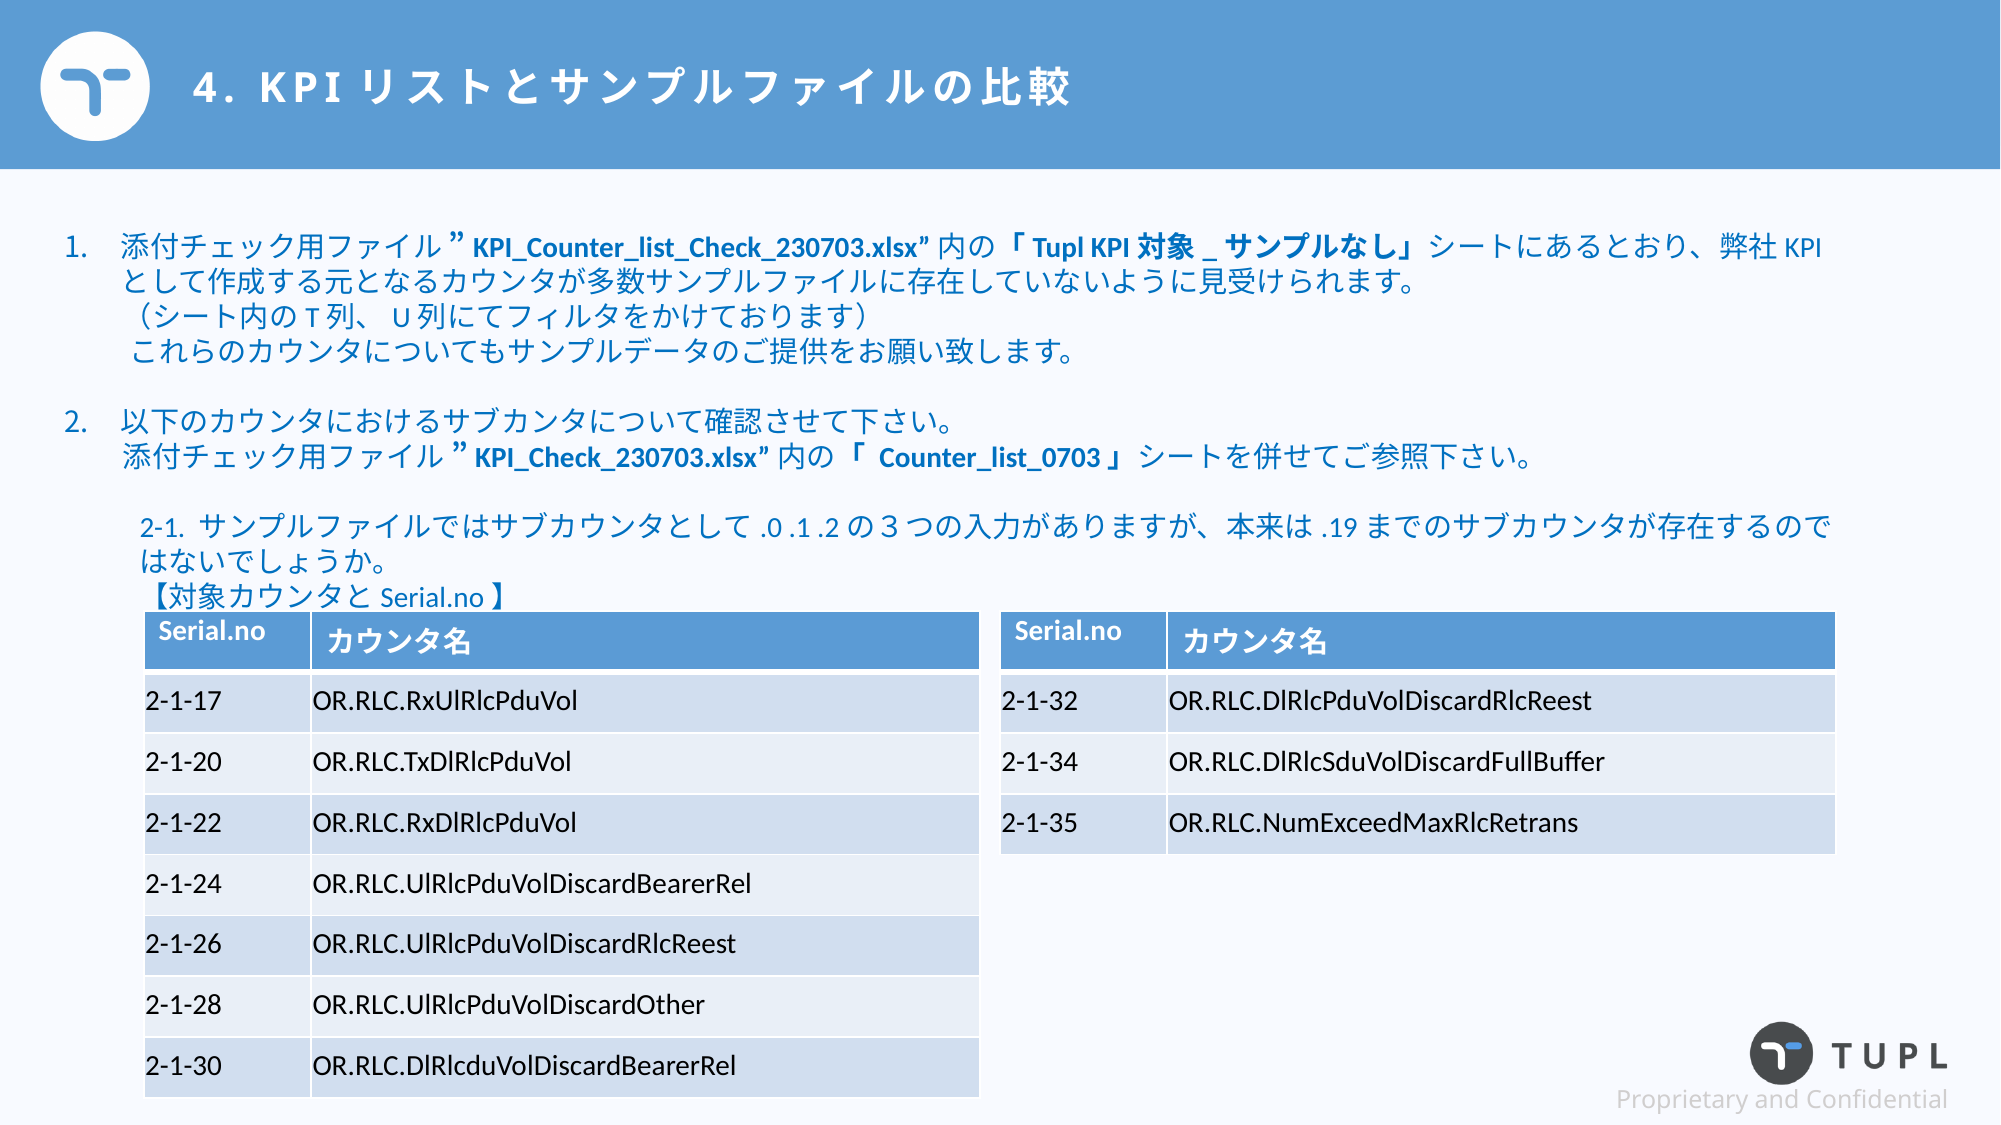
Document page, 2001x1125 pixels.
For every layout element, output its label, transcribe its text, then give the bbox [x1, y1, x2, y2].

table_cell 2-1-20 [145, 734, 310, 793]
table_cell OR.RLC.RxUlRlcPduVol [312, 675, 979, 732]
title 4. KPIリストとサンプルファイルの比較 [177, 27, 1949, 150]
table_cell OR.RLC.UlRlcPduVolDiscardRlcReest [312, 916, 979, 975]
table_cell 2-1-24 [145, 855, 310, 915]
picture [13, 11, 177, 161]
table_cell 2-1-32 [1001, 675, 1166, 732]
table_cell 2-1-35 [1001, 795, 1166, 854]
table_cell 2-1-34 [1001, 734, 1166, 793]
table_header カウンタ名 [1168, 612, 1835, 669]
table_header カウンタ名 [312, 612, 979, 669]
table_cell OR.RLC.TxDlRlcPduVol [312, 734, 979, 793]
table_cell OR.RLC.NumExceedMaxRlcRetrans [1168, 795, 1835, 854]
table_cell 2-1-26 [145, 916, 310, 975]
table_cell 2-1-22 [145, 795, 310, 854]
table_cell 2-1-28 [145, 977, 310, 1036]
table_header Serial.no [145, 612, 310, 669]
table_cell OR.RLC.DlRlcduVolDiscardBearerRel [312, 1038, 979, 1097]
table_cell OR.RLC.DlRlcSduVolDiscardFullBuffer [1168, 734, 1835, 793]
table_cell OR.RLC.UlRlcPduVolDiscardBearerRel [312, 855, 979, 915]
table_cell 2-1-30 [145, 1038, 310, 1097]
picture [1714, 953, 1982, 1125]
table_cell 2-1-17 [145, 675, 310, 732]
table_cell OR.RLC.DlRlcPduVolDiscardRlcReest [1168, 675, 1835, 732]
text_box 添付チェック用ファイル ”KPI_Counter_list_Check_230703.xlsx”内の「Tupl KPI対象_サンプルなし」シートにあるとおり、弊社KPIとして作成する元となるカウンタが多数サンプルファイルに存在していないように見受けられます。 （シート内のT列、U列にてフィルタをかけております） これらのカウンタについてもサンプルデータのご提供をお願い致します。 以下のカウンタにおけるサブカンタについて確認させて下さい。 添付チェック用ファイル ”KPI_Check_230703.xlsx”内の「 Counter_list_0703」シートを併せてご参照下さい。 2-1. サンプルファイルではサブカウンタとして.0 .1 .2の３つの入力がありますが、本来は.19までのサブカウンタが存在するのではないでしょうか。 【対象カウンタとSerial.no】 [49, 220, 1871, 656]
table_cell OR.RLC.UlRlcPduVolDiscardOther [312, 977, 979, 1036]
table_header Serial.no [1001, 612, 1166, 669]
table_cell OR.RLC.RxDlRlcPduVol [312, 795, 979, 854]
